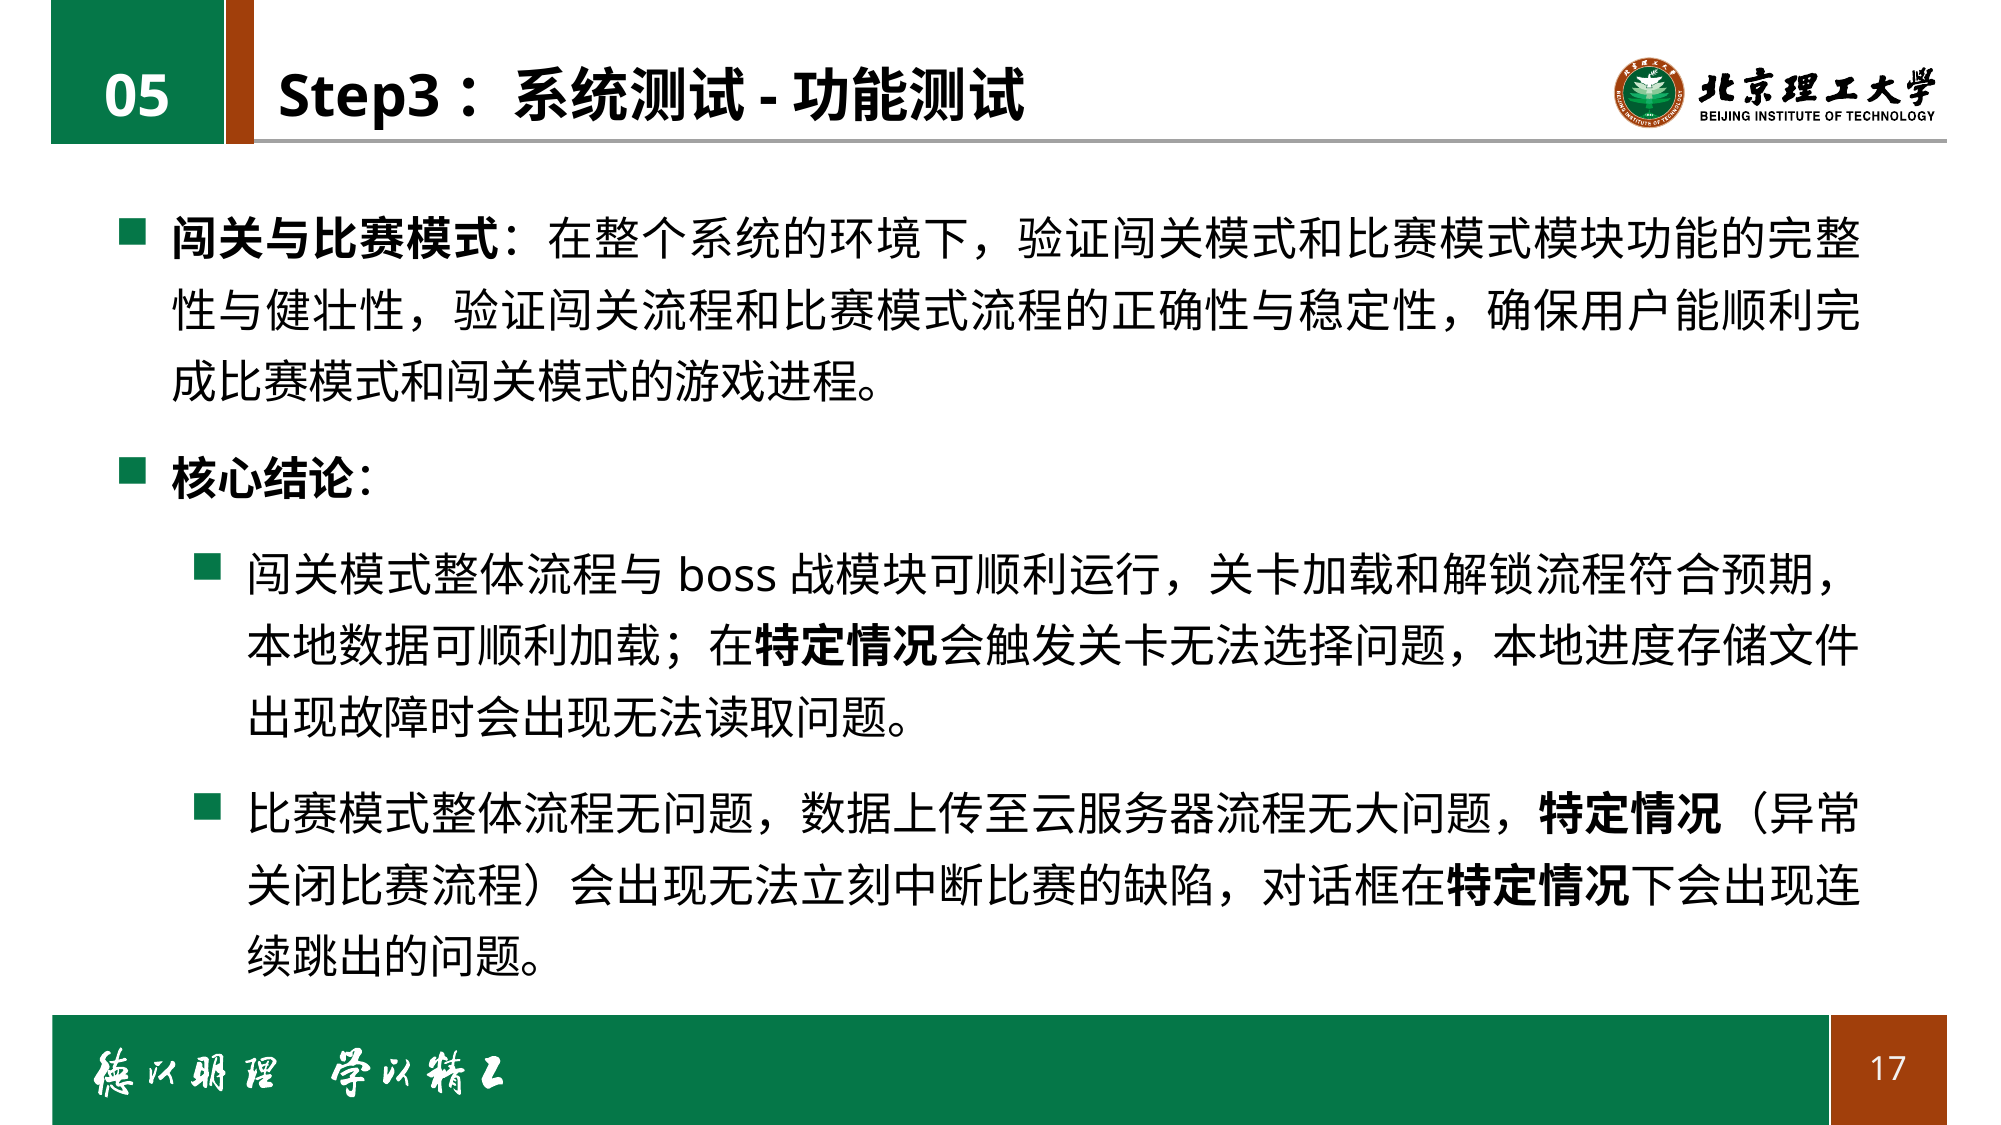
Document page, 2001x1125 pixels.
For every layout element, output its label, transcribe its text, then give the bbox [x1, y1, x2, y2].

title Step3：系统测试-功能测试 [263, 50, 1557, 136]
text_box 闯关与比赛模式：在整个系统的环境下，验证闯关模式和比赛模式模块功能的完整性与健壮性，验证闯关流程和比赛模式流程的正确性与稳定性，确保用户能顺利完成比赛模式和闯关模式的游戏进程。 核心结论： 闯关模式整体流程与boss战模块可顺利运行，关卡加载和解锁流程符合预期，本地数据可顺利加载；在特定情况会触发关卡无法选择问题，本地进度存储文件出现故障时会出现无法读取问题。 比赛模式整体流程无问题，数据上传至云服务器流程无大问题，特定情况（异常关闭比赛流程）会出现无法立刻中断比赛的缺陷，对话框在特定情况下会出现连续跳出的问题。 [100, 185, 1876, 991]
list 05 [51, 50, 224, 136]
